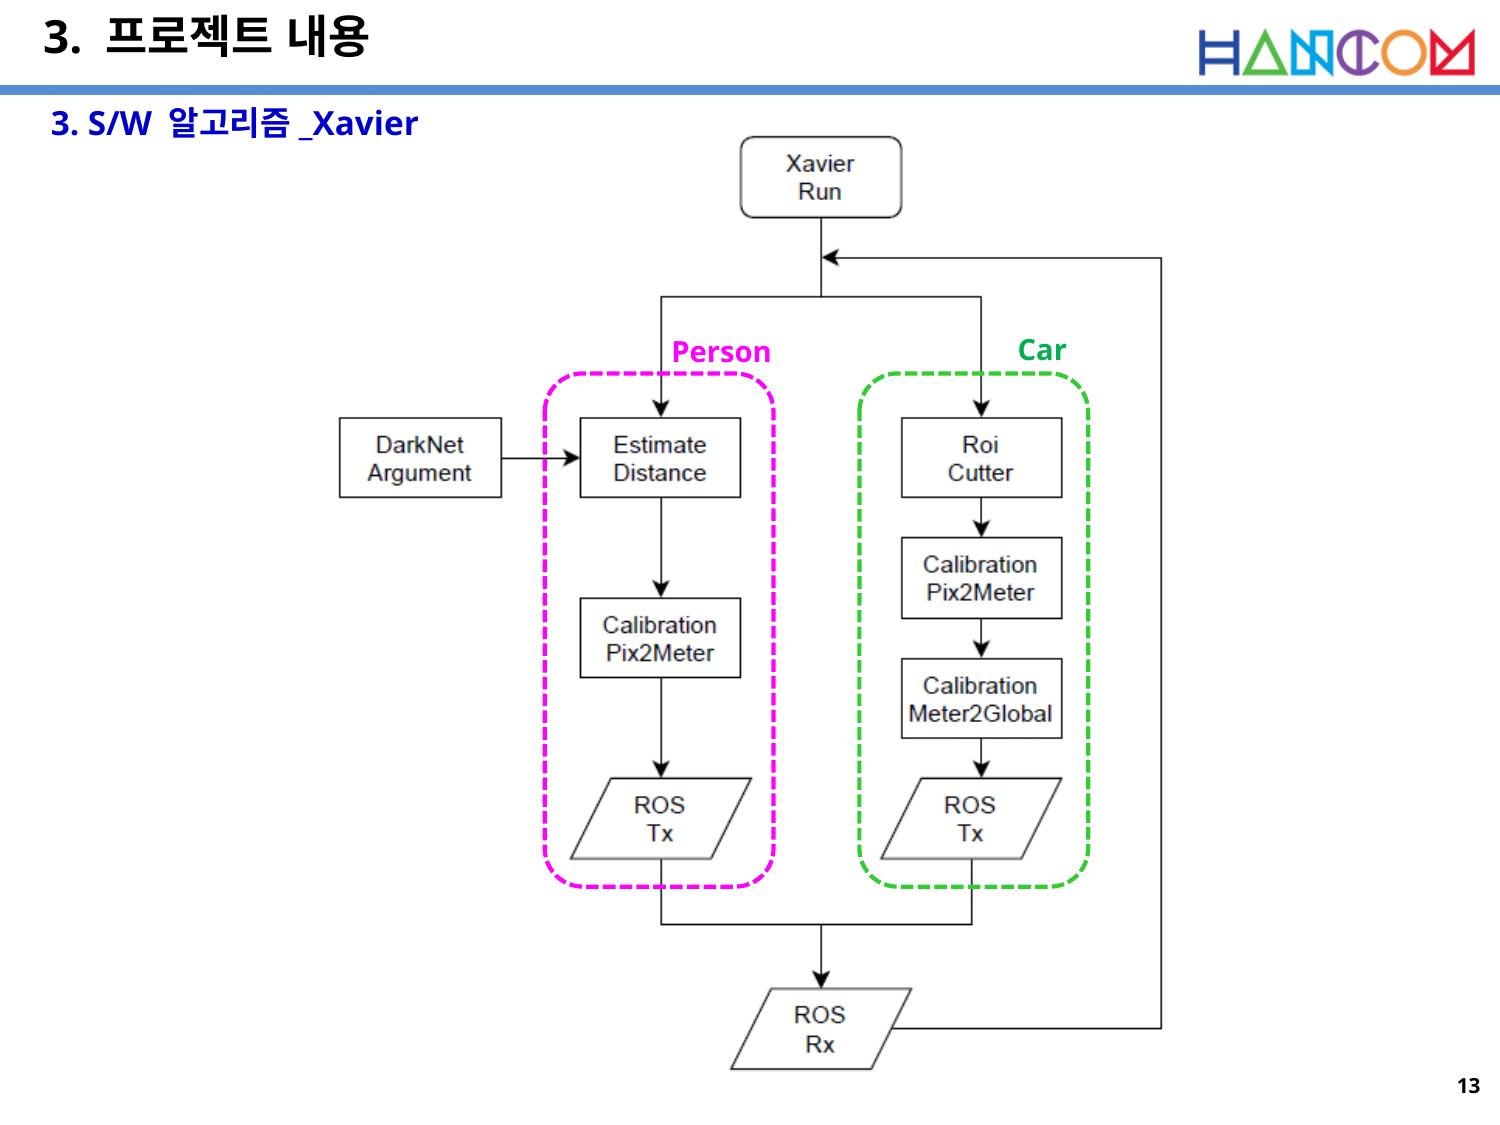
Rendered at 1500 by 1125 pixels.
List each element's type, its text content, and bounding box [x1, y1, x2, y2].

subtitle 3. S/W 알고리즘_Xavier [35, 94, 904, 160]
picture [1198, 27, 1476, 77]
title 3. 프로젝트 내용 [28, 0, 897, 88]
picture [315, 113, 1185, 1098]
slide_number 12 [1399, 1065, 1496, 1125]
